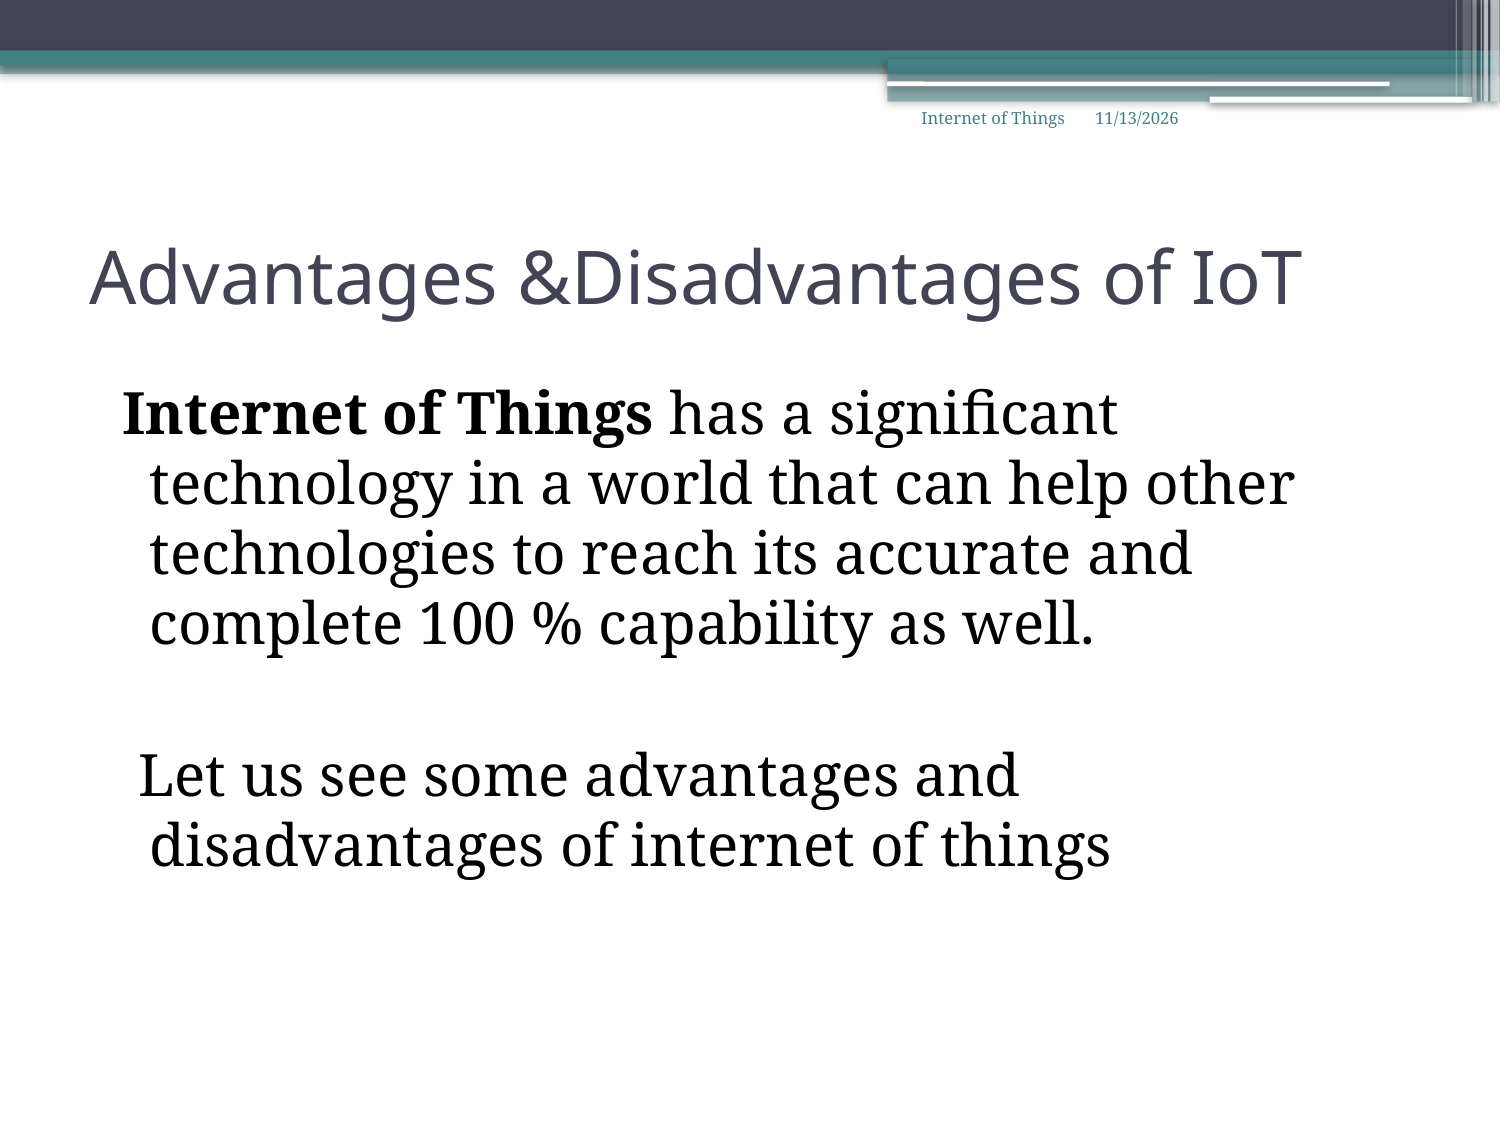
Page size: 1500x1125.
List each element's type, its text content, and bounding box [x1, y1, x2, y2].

title Advantages &Disadvantages of IoT [75, 187, 1425, 363]
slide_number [1080, 100, 1238, 176]
list Internet of Things has a significant technology in a world that can help other technologies to reach its accurate and complete 100 % capability as well. Let us see some advantages and disadvantages of internet of things [75, 368, 1425, 1079]
footer Internet of Things [862, 100, 1080, 176]
